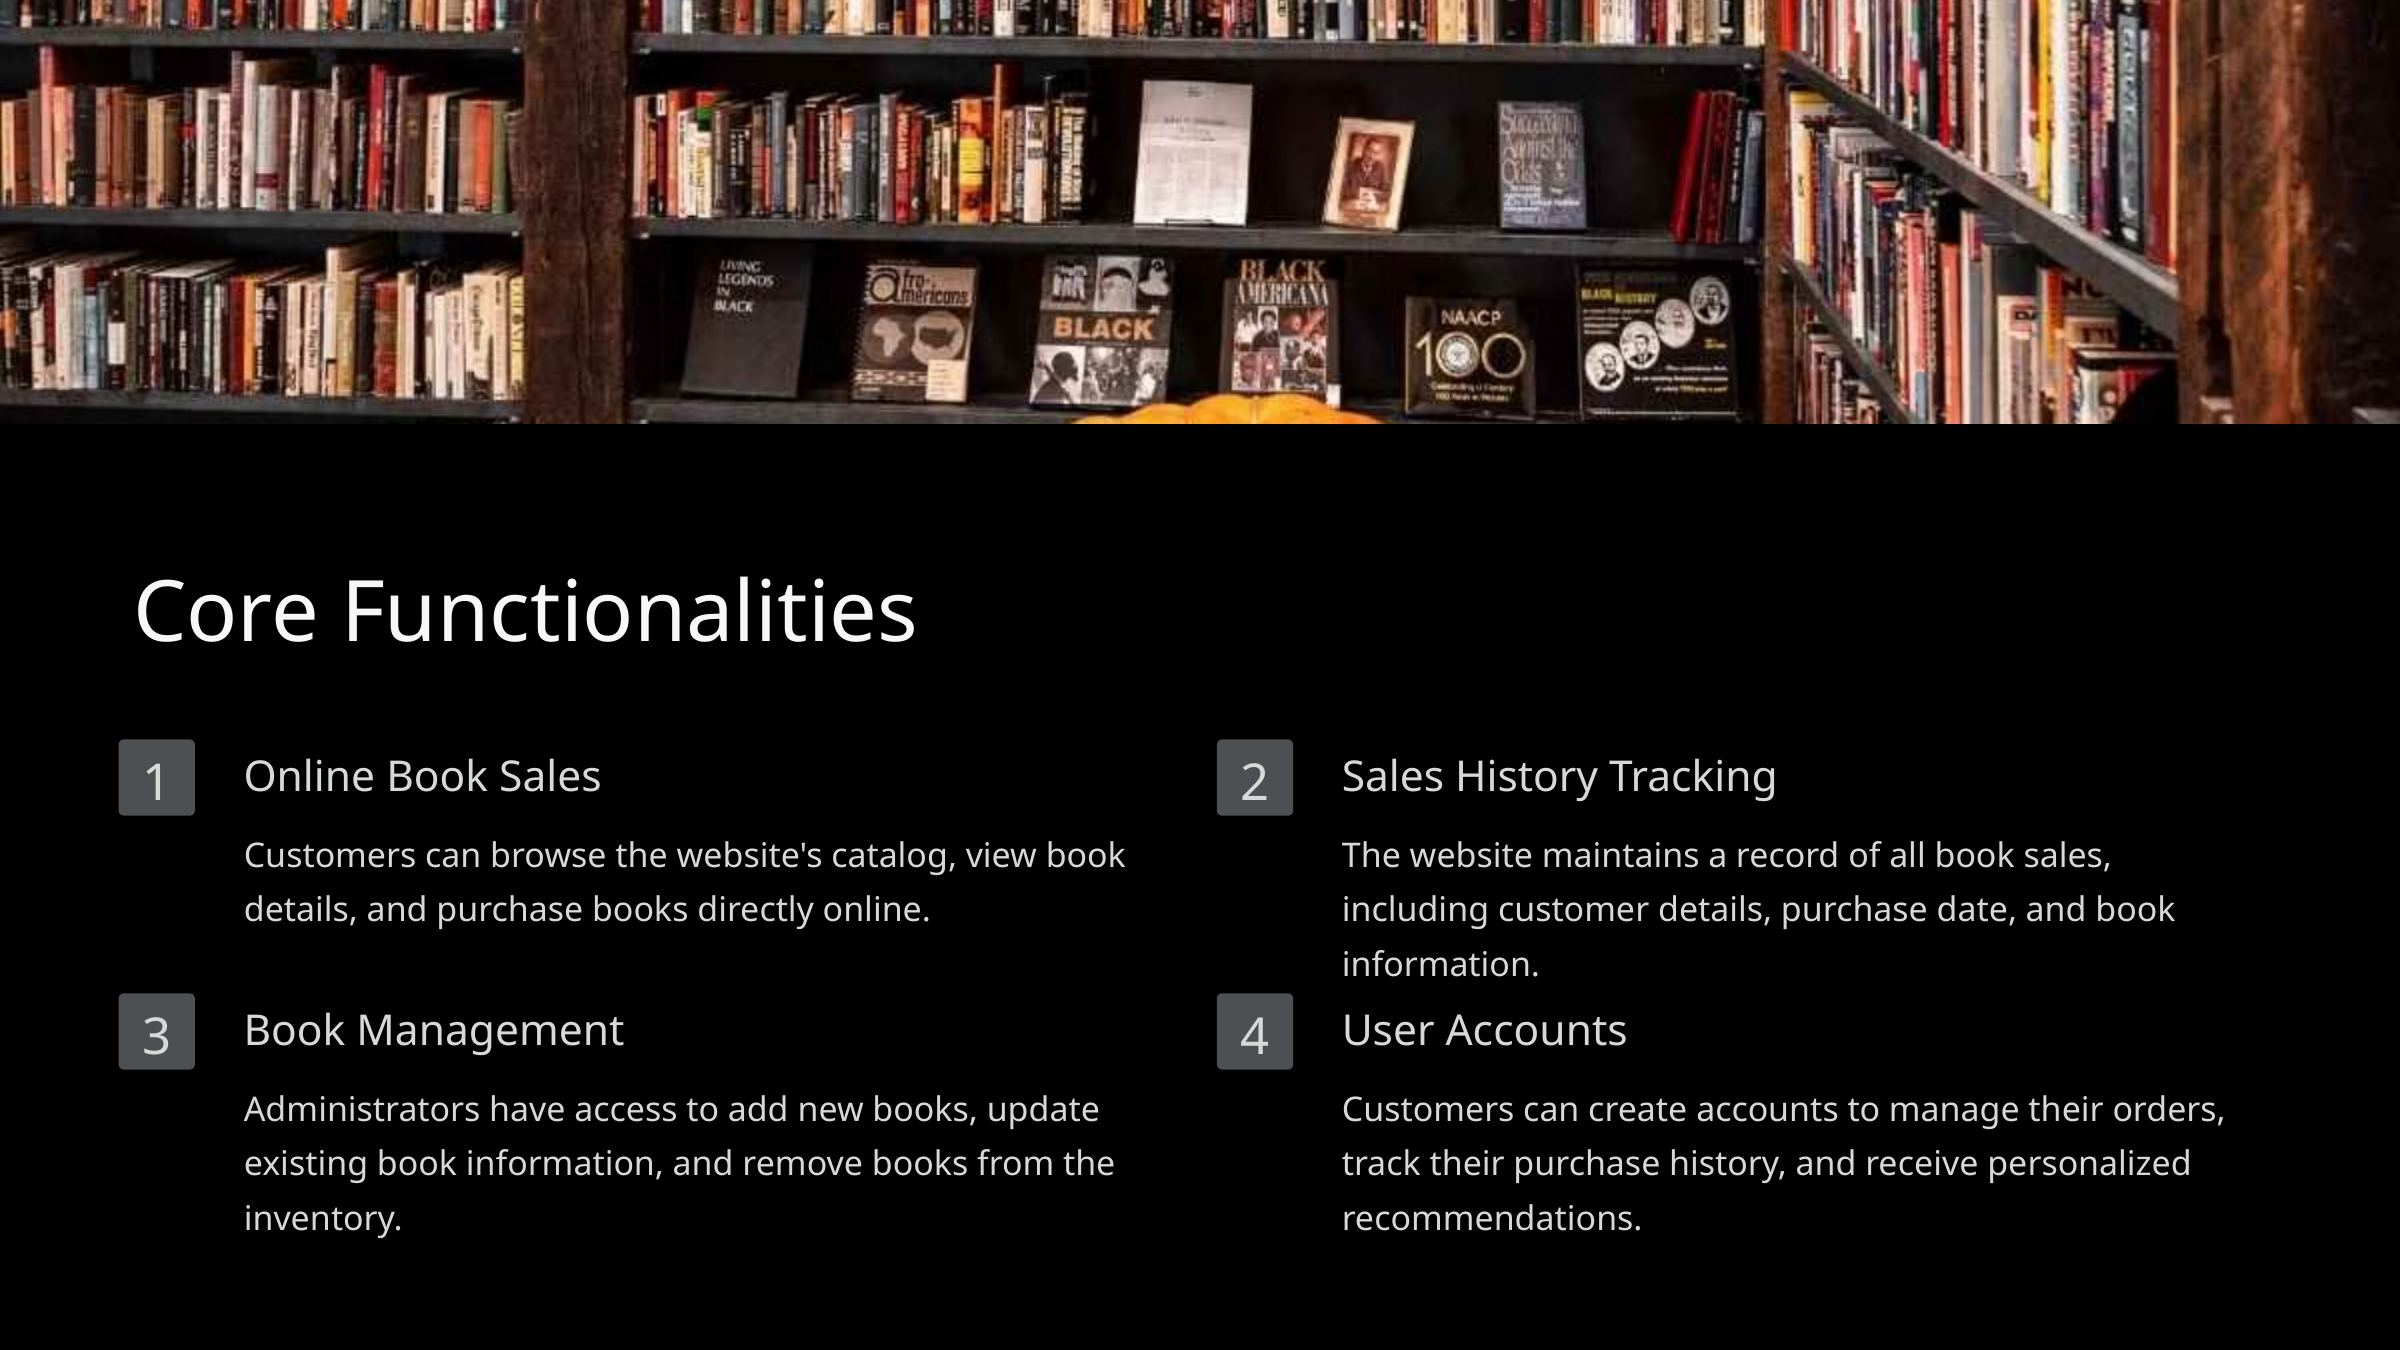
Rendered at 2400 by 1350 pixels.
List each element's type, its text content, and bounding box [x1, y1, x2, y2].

text_box Book Management [228, 993, 653, 1047]
text_box Sales History Tracking [1327, 739, 1765, 793]
text_box [118, 739, 195, 816]
text_box Customers can create accounts to manage their orders, track their purchase history, and receive personalized recommendations. [1327, 1066, 2282, 1230]
text_box 2 [1240, 752, 1270, 804]
text_box Core Functionalities [118, 544, 967, 651]
text_box [1216, 739, 1294, 816]
text_box Customers can browse the website's catalog, view book details, and purchase books directly online. [228, 812, 1183, 922]
text_box 3 [141, 1006, 172, 1057]
text_box [1216, 993, 1294, 1070]
text_box User Accounts [1327, 993, 1751, 1047]
text_box Online Book Sales [228, 739, 653, 793]
text_box [118, 993, 195, 1070]
text_box 4 [1239, 1006, 1271, 1057]
text_box The website maintains a record of all book sales, including customer details, purchase date, and book information. [1327, 812, 2282, 922]
text_box 1 [148, 752, 166, 804]
text_box [0, 424, 2400, 1350]
text_box Administrators have access to add new books, update existing book information, and remove books from the inventory. [228, 1066, 1183, 1230]
picture [0, 0, 2400, 424]
